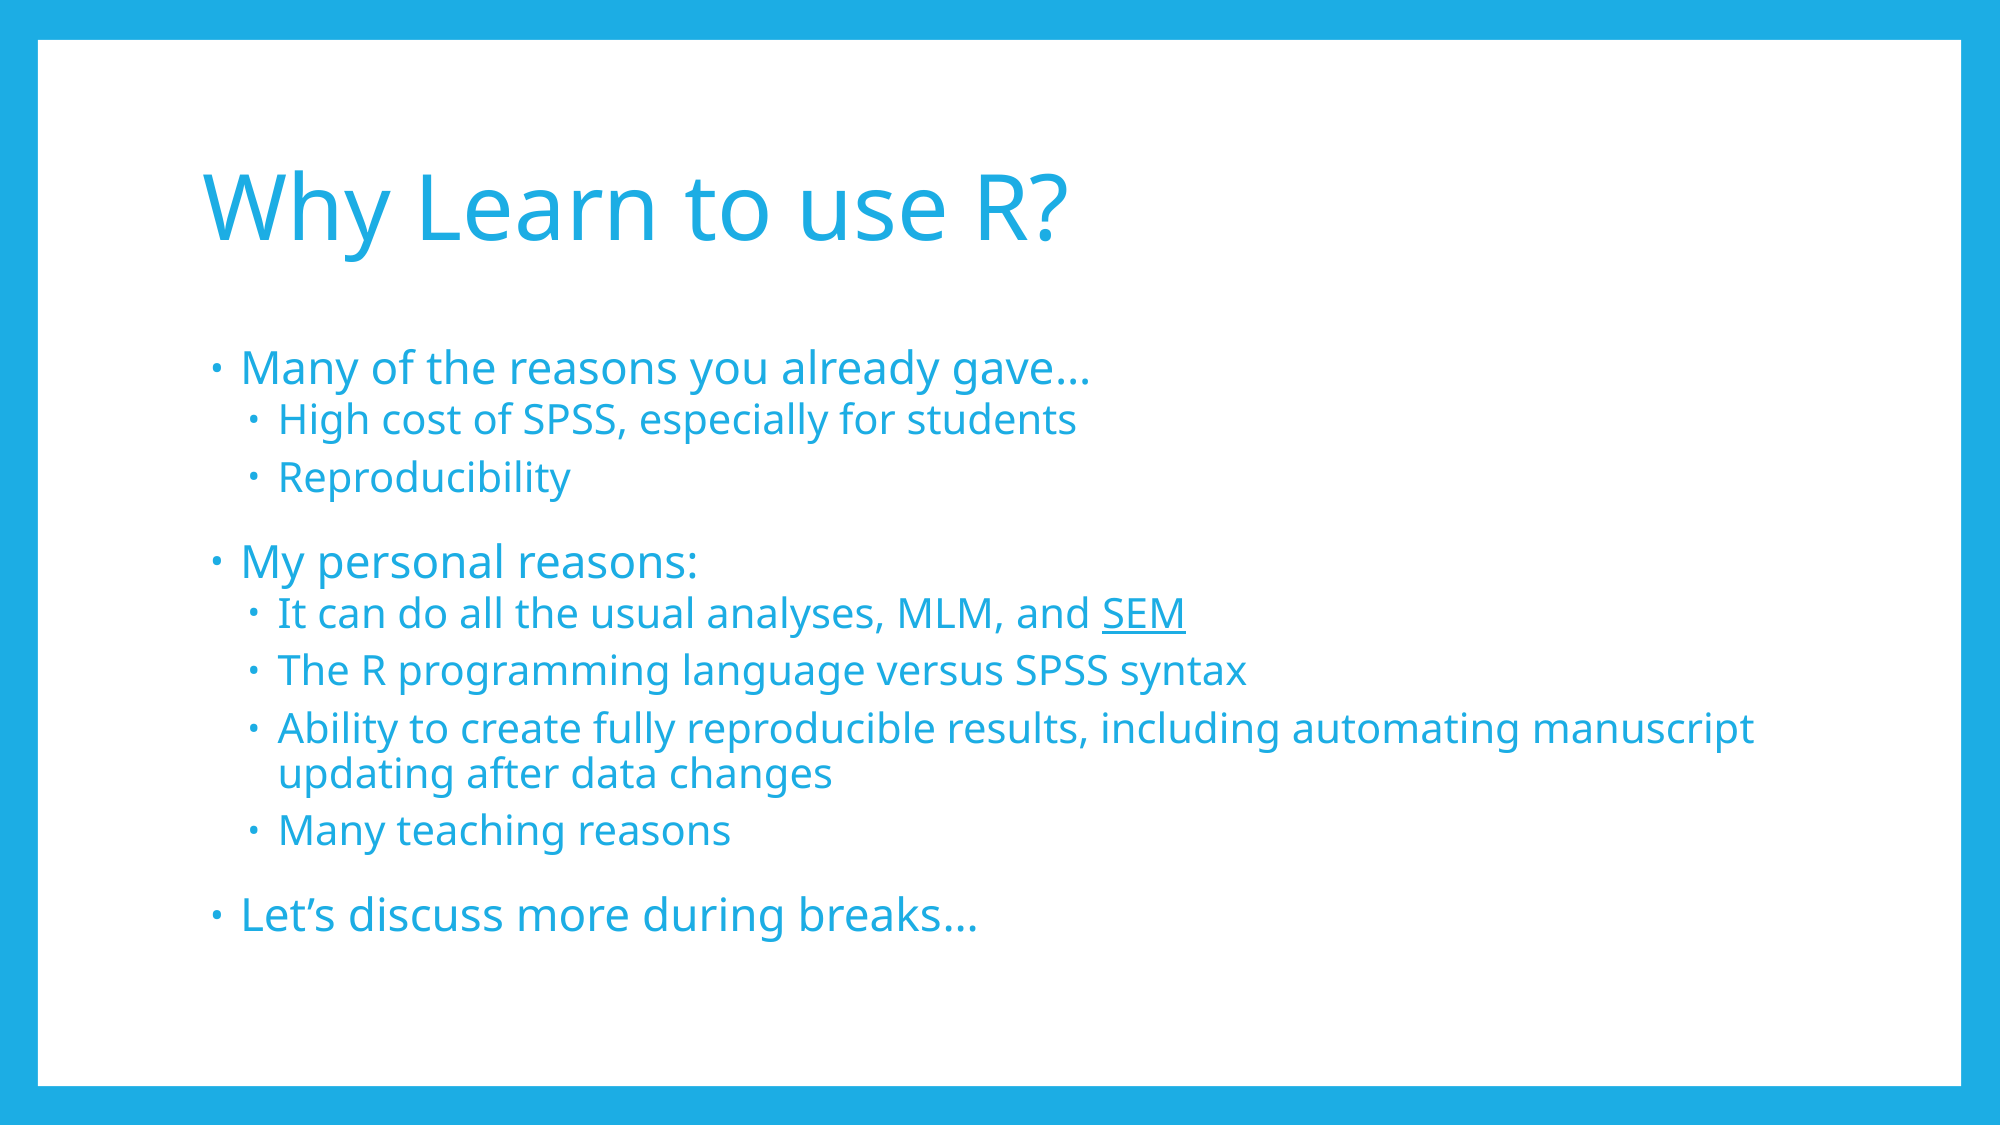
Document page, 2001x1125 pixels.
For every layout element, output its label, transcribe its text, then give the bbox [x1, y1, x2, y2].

title Why Learn to use R? [187, 99, 1808, 323]
list Many of the reasons you already gave… High cost of SPSS, especially for students Reproducibility My personal reasons: It can do all the usual analyses, MLM, and SEM The R programming language versus SPSS syntax Ability to create fully reproducible results, including automating manuscript updating after data changes Many teaching reasons Let’s discuss more during breaks… [187, 337, 1808, 1000]
